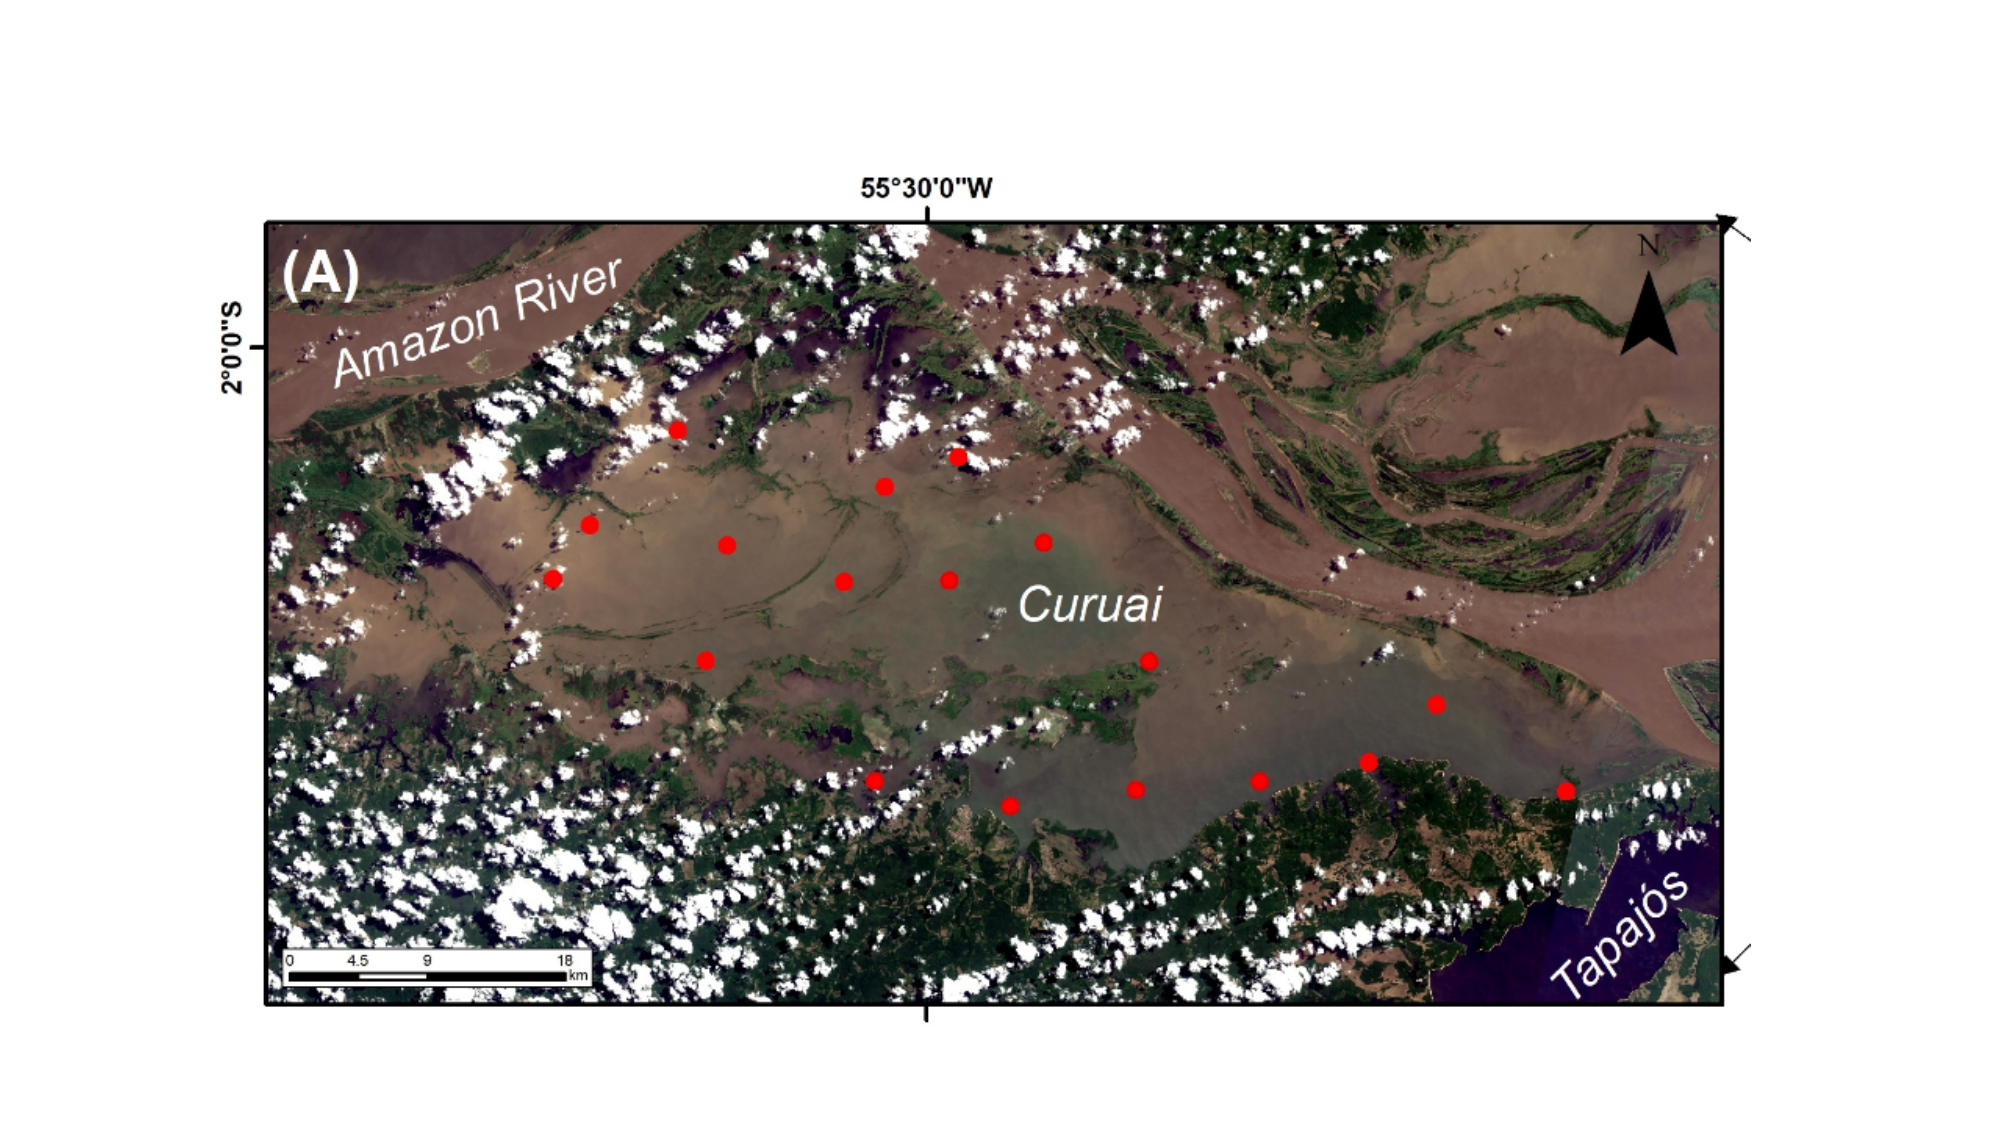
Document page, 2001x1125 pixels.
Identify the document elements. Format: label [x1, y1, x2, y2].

picture [203, 156, 1751, 1046]
